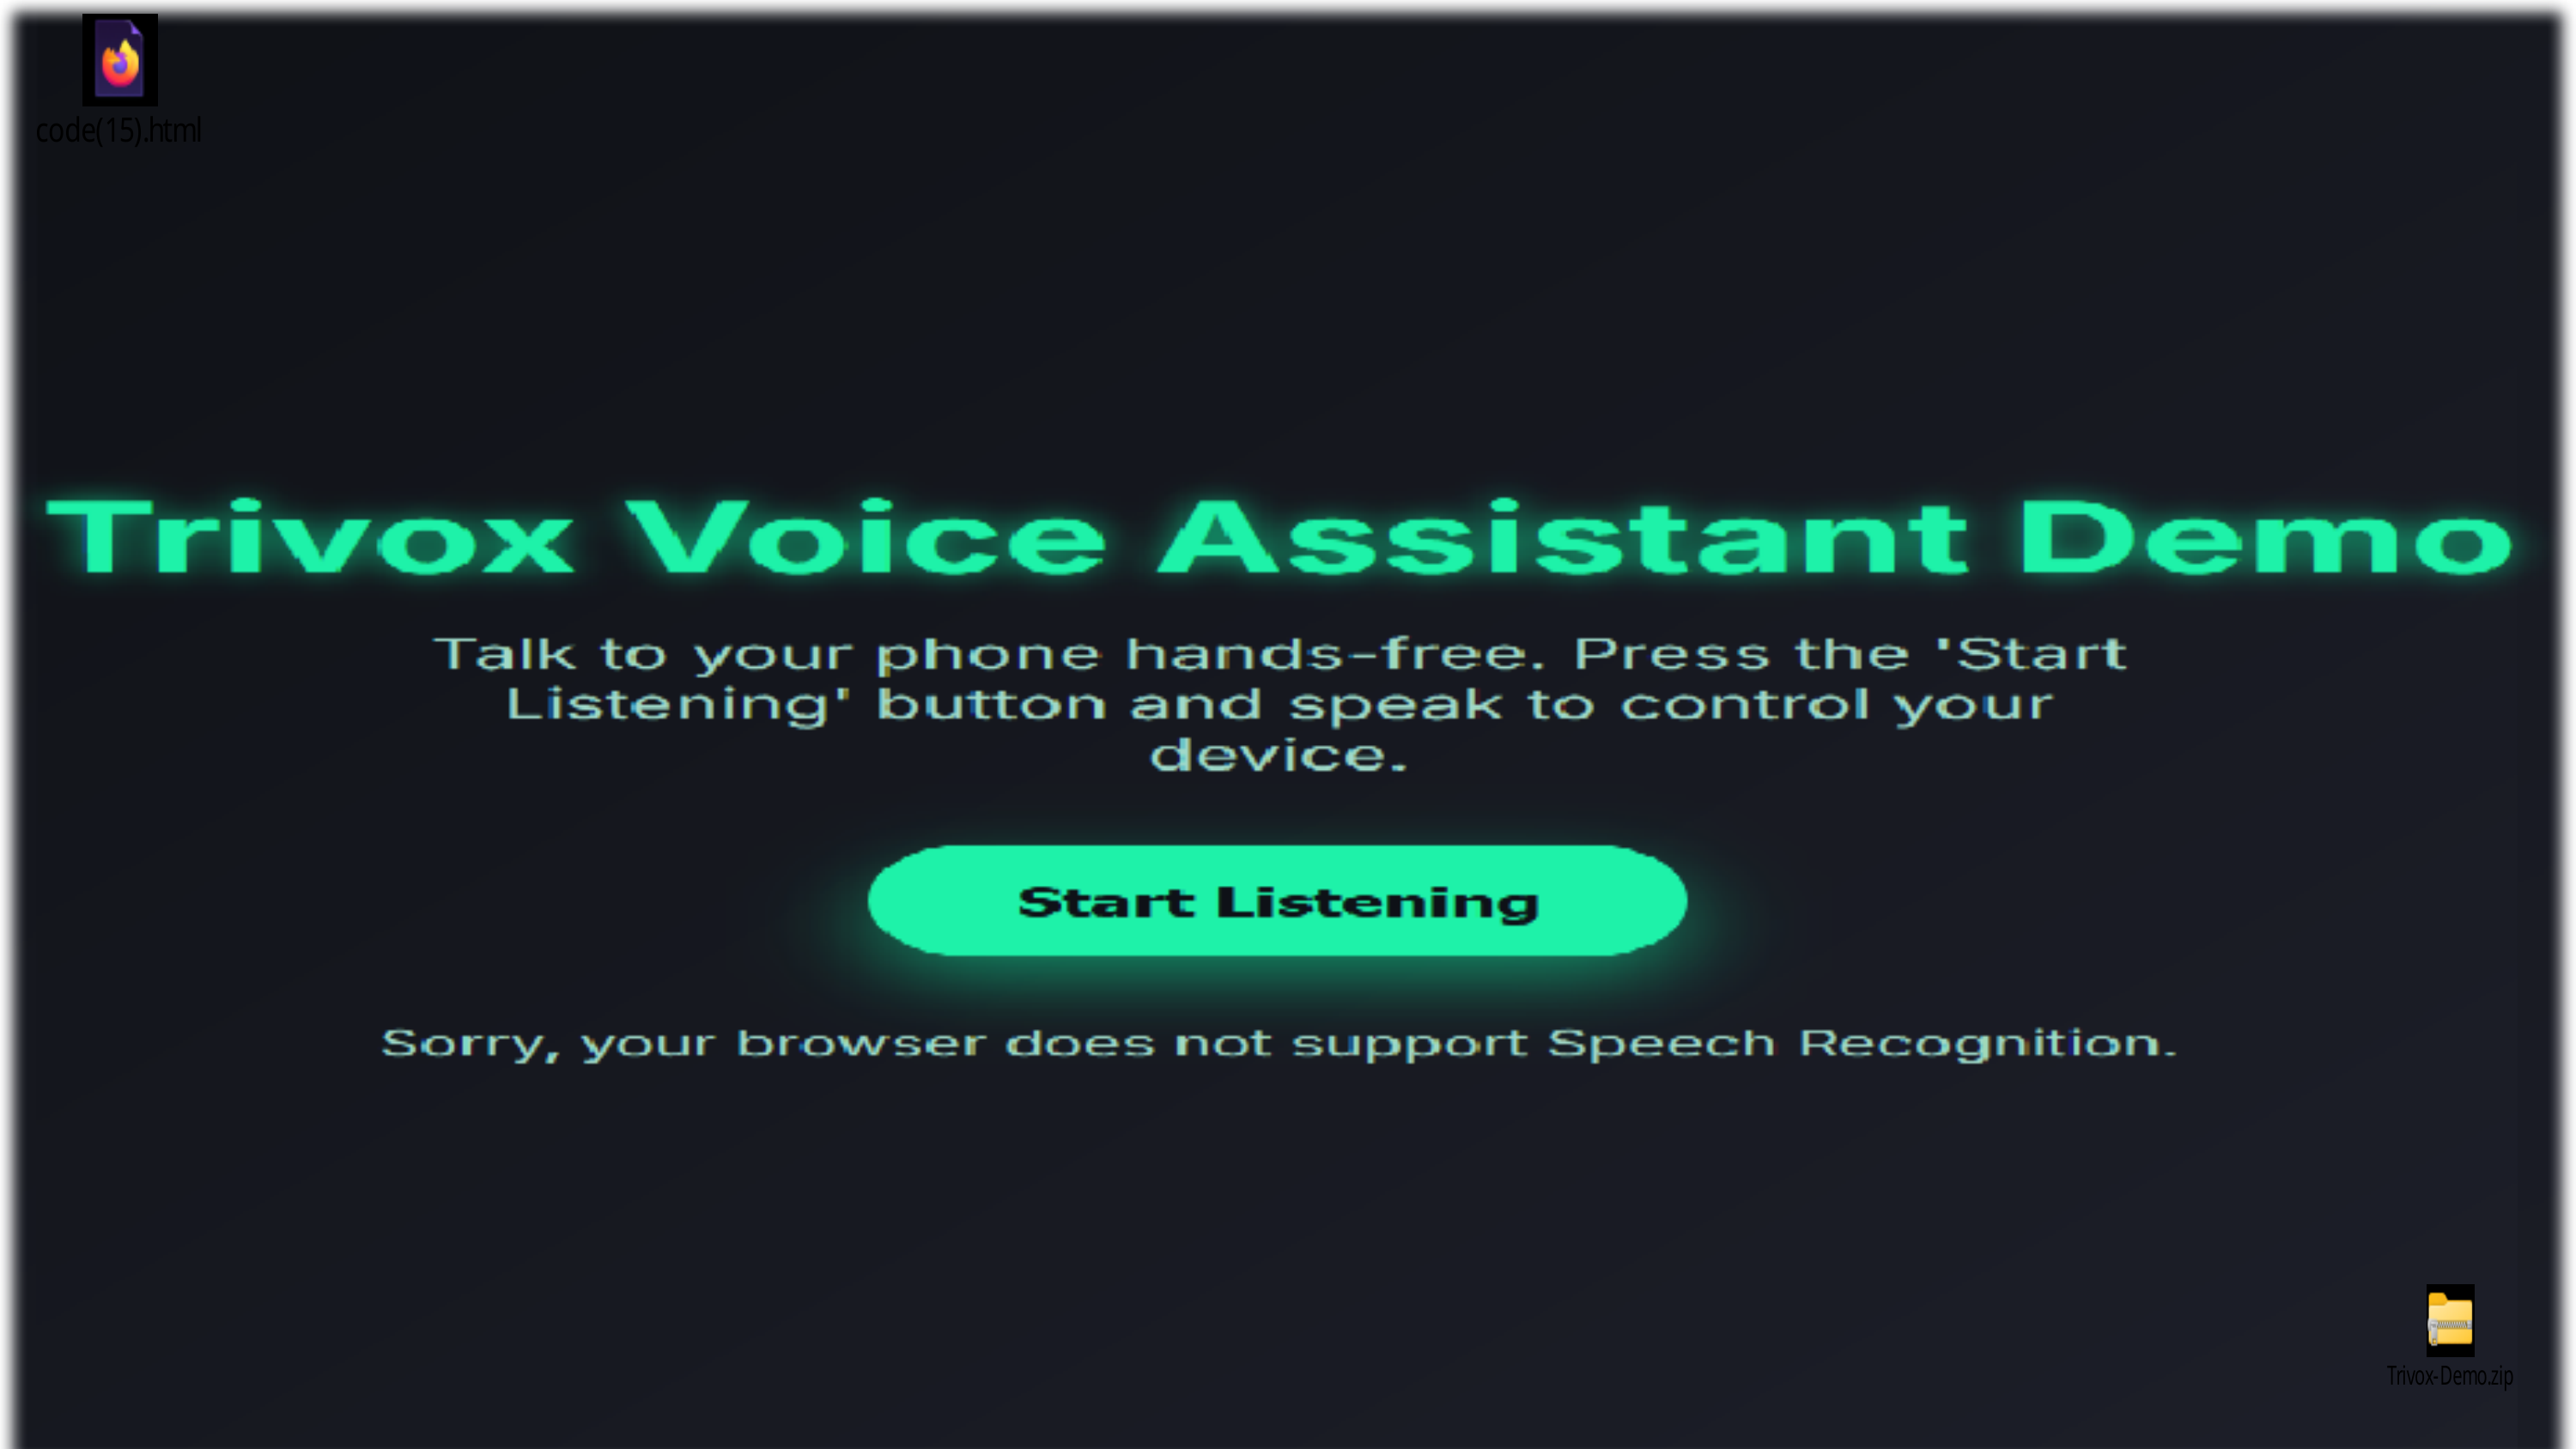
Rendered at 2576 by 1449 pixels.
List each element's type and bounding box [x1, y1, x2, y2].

picture [0, 0, 2576, 1449]
text_box [13, 13, 226, 167]
text_box [2372, 1284, 2530, 1405]
